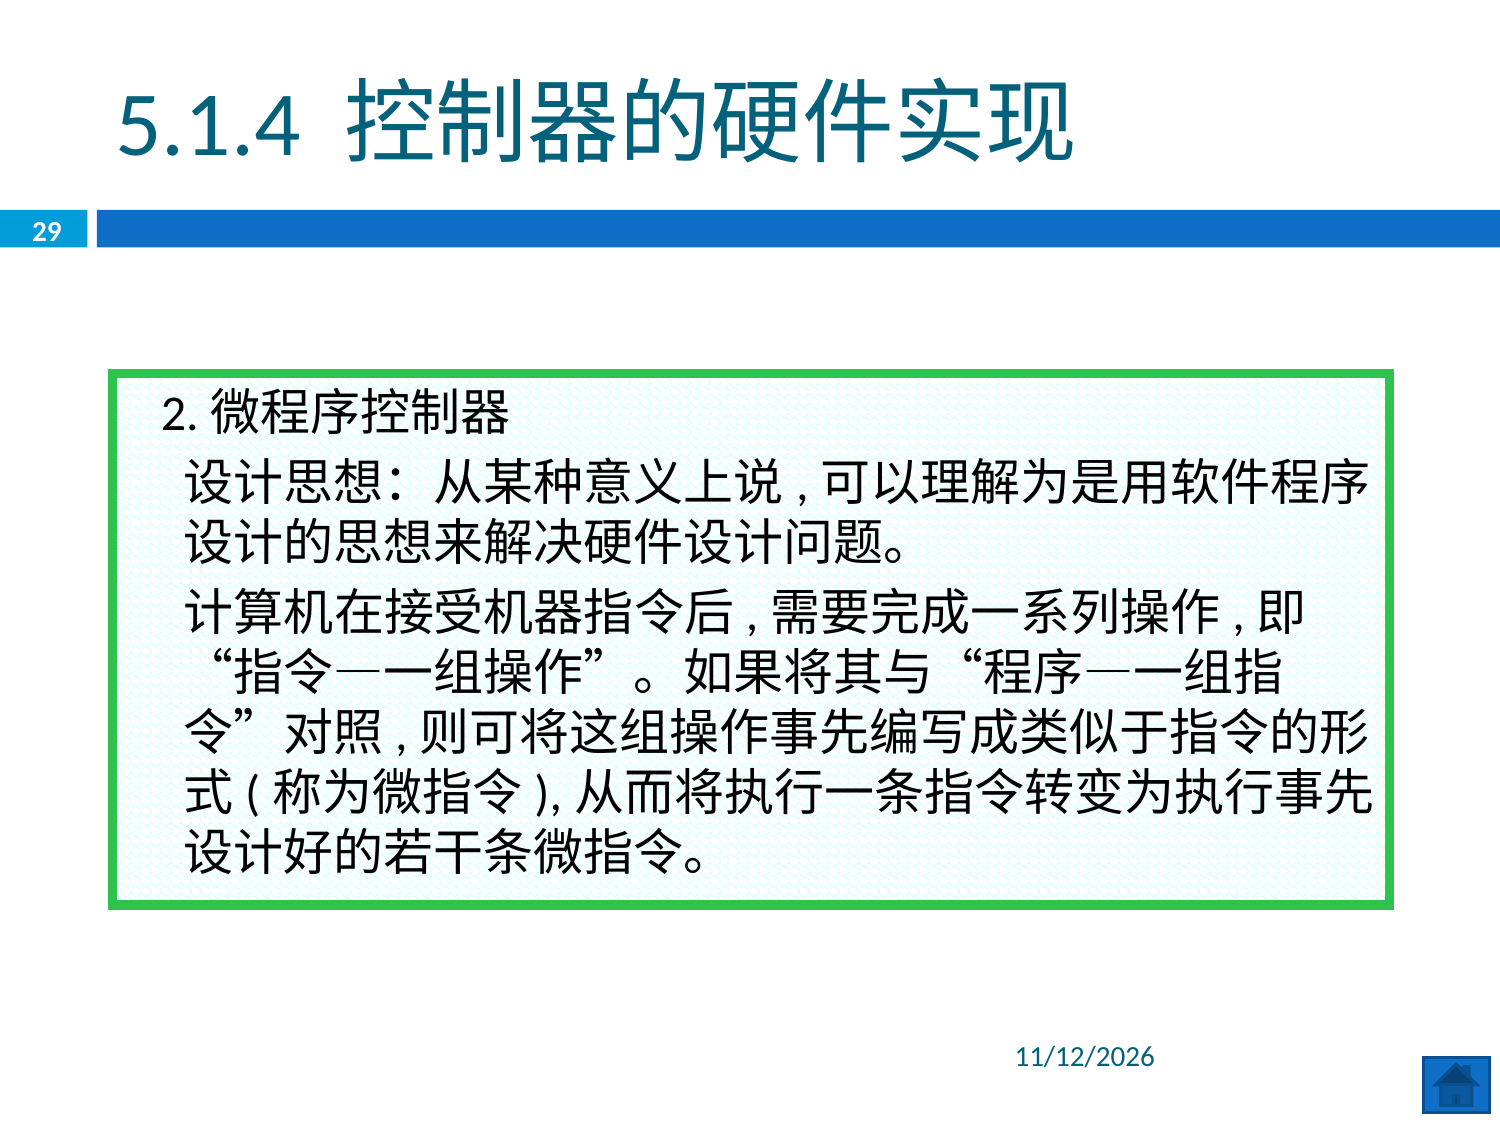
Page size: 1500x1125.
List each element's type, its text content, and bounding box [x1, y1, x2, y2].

text_box 29 [0, 187, 94, 272]
text_box [1423, 1057, 1490, 1113]
title 5.1.4 控制器的硬件实现 [100, 37, 1438, 200]
text_box 2020/6/29 [999, 1024, 1438, 1085]
text_box 2.微程序控制器 设计思想：从某种意义上说,可以理解为是用软件程序设计的思想来解决硬件设计问题。 计算机在接受机器指令后,需要完成一系列操作,即“指令—一组操作”。如果将其与“程序—一组指令”对照,则可将这组操作事先编写成类似于指令的形式(称为微指令),从而将执行一条指令转变为执行事先设计好的若干条微指令。 [112, 373, 1390, 905]
